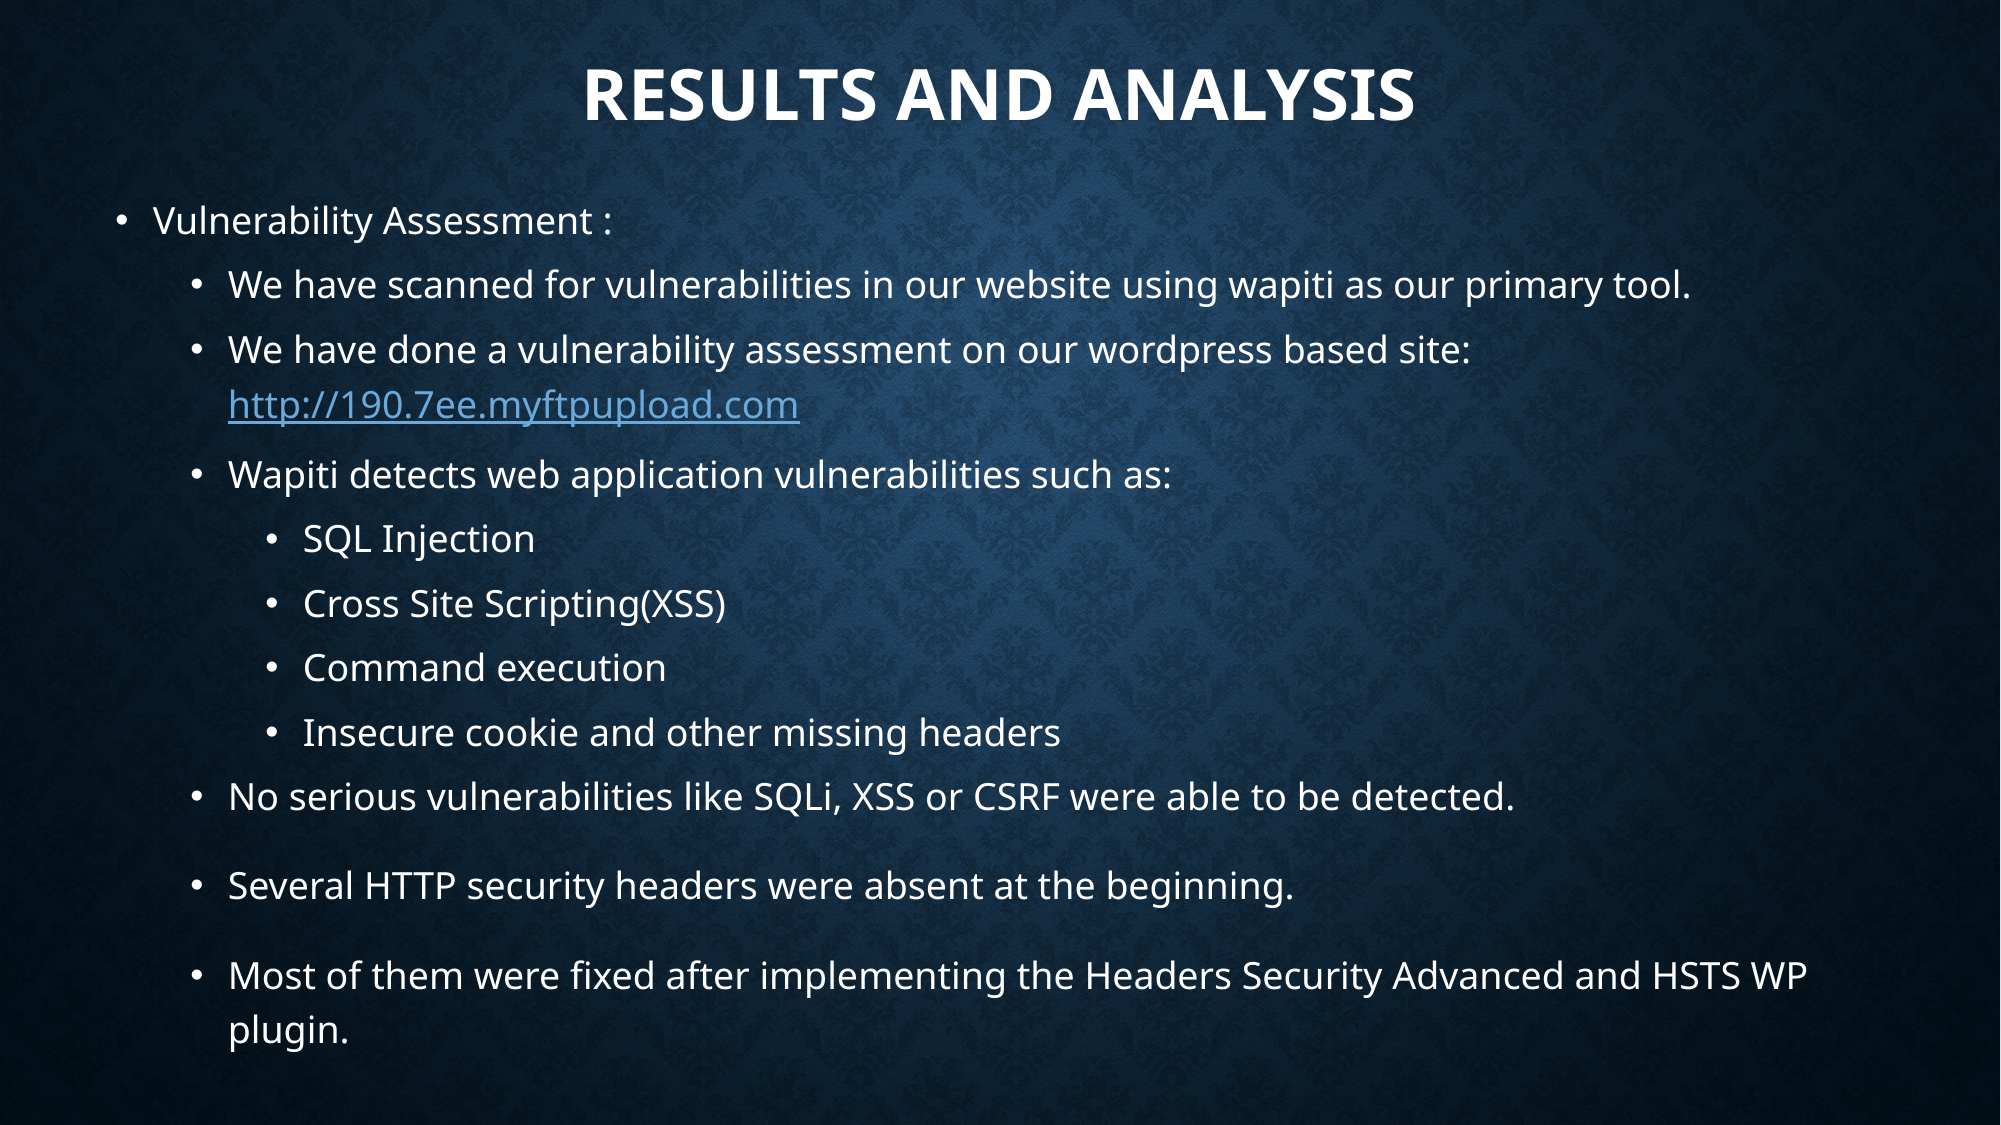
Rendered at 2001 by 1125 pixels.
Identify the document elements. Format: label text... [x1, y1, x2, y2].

list Vulnerability Assessment : We have scanned for vulnerabilities in our website using wapiti as our primary tool. We have done a vulnerability assessment on our wordpress based site: http://190.7ee.myftpupload.com Wapiti detects web application vulnerabilities such as: SQL Injection Cross Site Scripting(XSS) Command execution Insecure cookie and other missing headers No serious vulnerabilities like SQLi, XSS or CSRF were able to be detected. Several HTTP security headers were absent at the beginning. Most of them were fixed after implementing the Headers Security Advanced and HSTS WP plugin. [100, 180, 1849, 1035]
title Results and Analysis [149, 15, 1849, 180]
